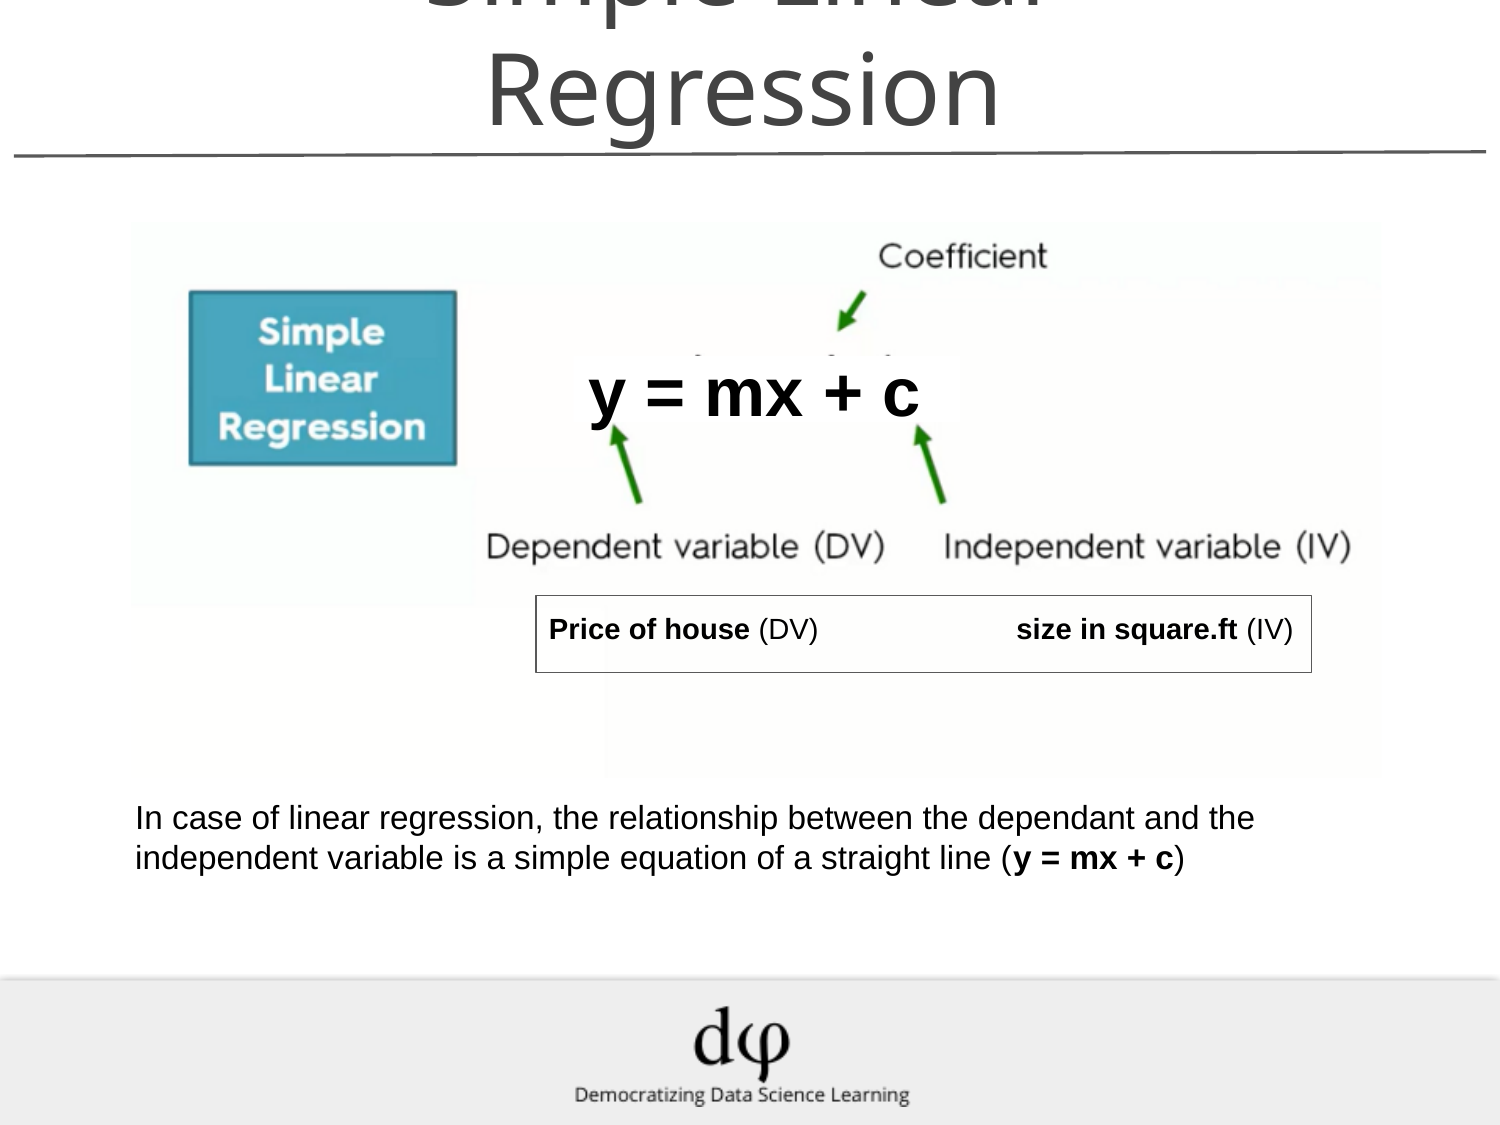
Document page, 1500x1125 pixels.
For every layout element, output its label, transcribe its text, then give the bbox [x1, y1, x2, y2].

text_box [13, 151, 1487, 157]
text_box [0, 980, 1500, 1125]
text_box In case of linear regression, the relationship between the dependant and the independent variable is a simple equation of a straight line (y = mx + c) [120, 781, 1393, 893]
text_box Simple Linear Regression [195, 27, 1292, 150]
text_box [130, 222, 1382, 778]
